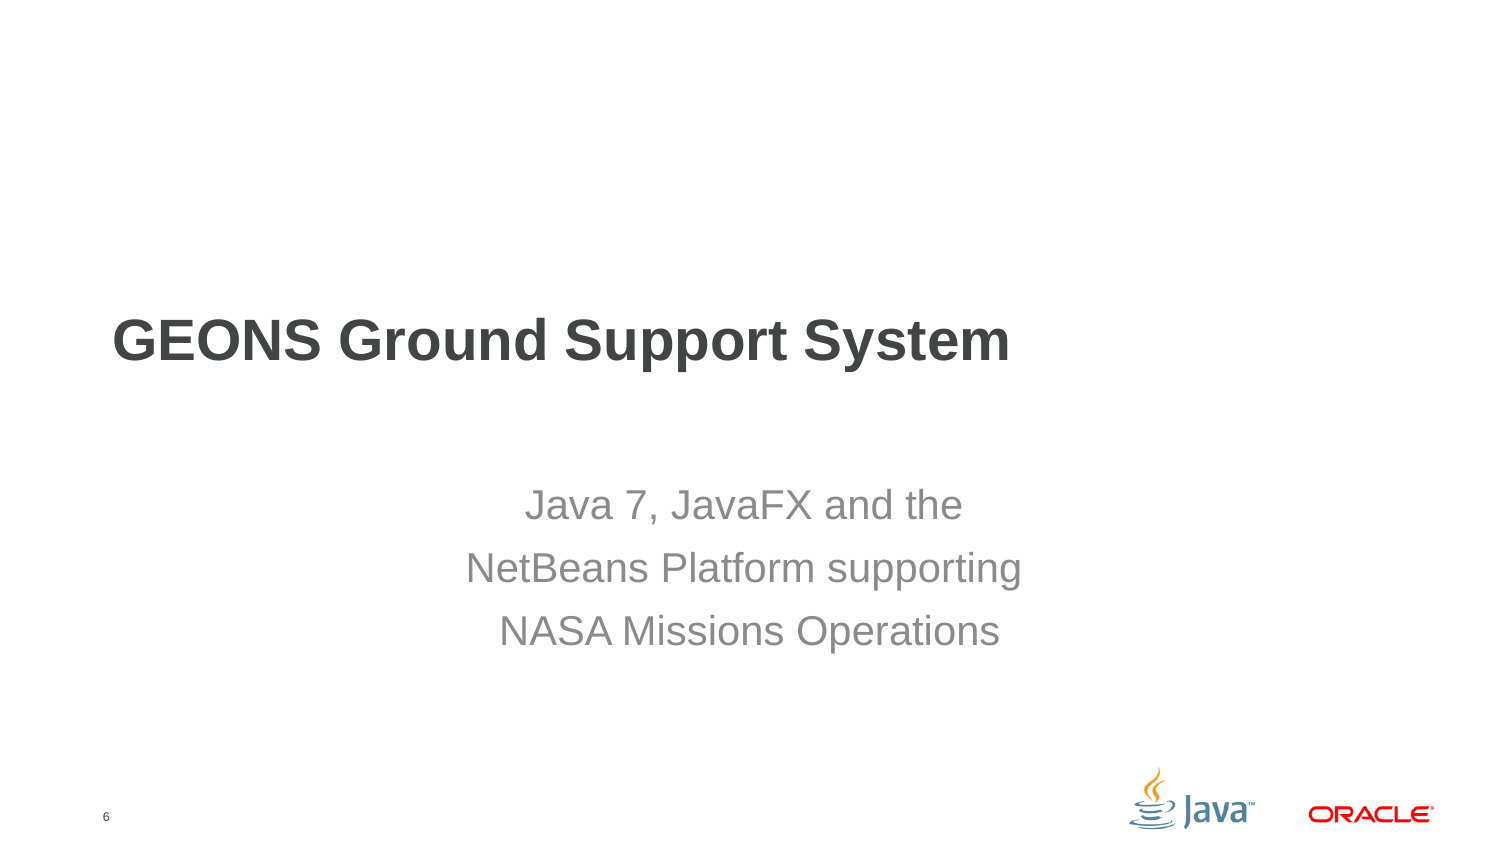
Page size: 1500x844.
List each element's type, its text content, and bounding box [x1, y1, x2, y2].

picture [1109, 762, 1266, 834]
subtitle Java 7, JavaFX and the NetBeans Platform supporting NASA Missions Operations [225, 478, 1275, 694]
title GEONS Ground Support System [112, 262, 1388, 443]
picture [1293, 790, 1445, 838]
